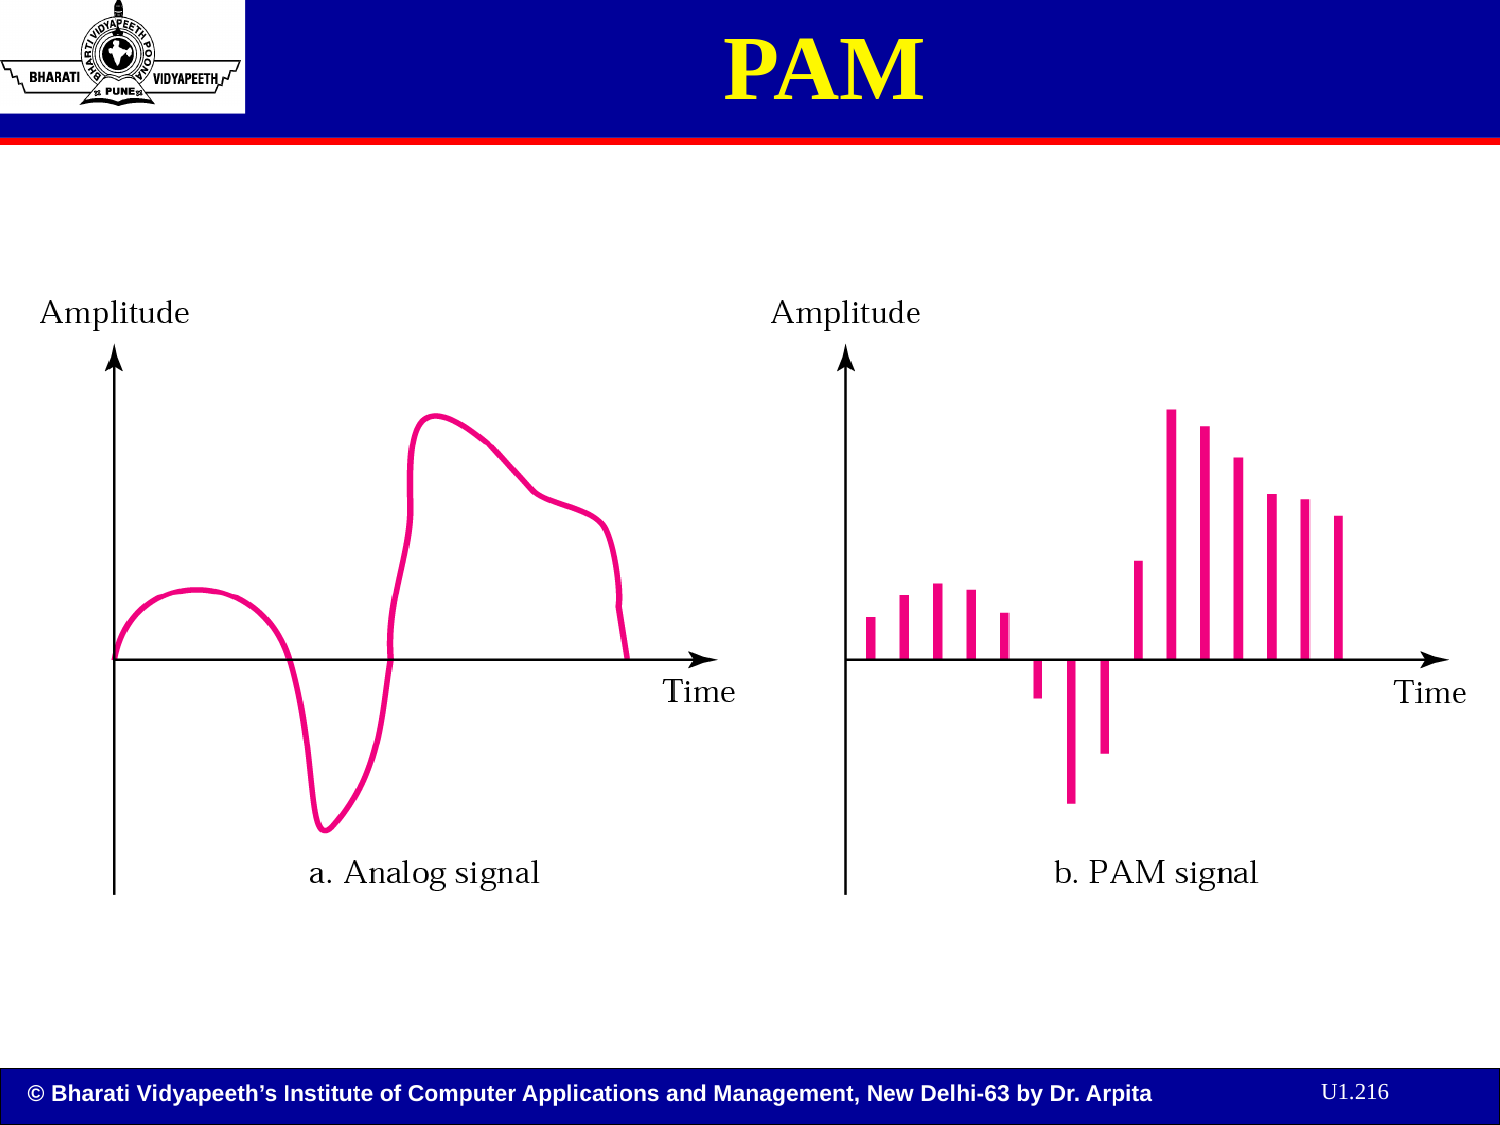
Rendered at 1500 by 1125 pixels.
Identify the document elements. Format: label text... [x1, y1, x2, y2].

picture [0, 0, 150, 106]
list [39, 294, 1469, 896]
title PAM [150, 0, 1500, 188]
